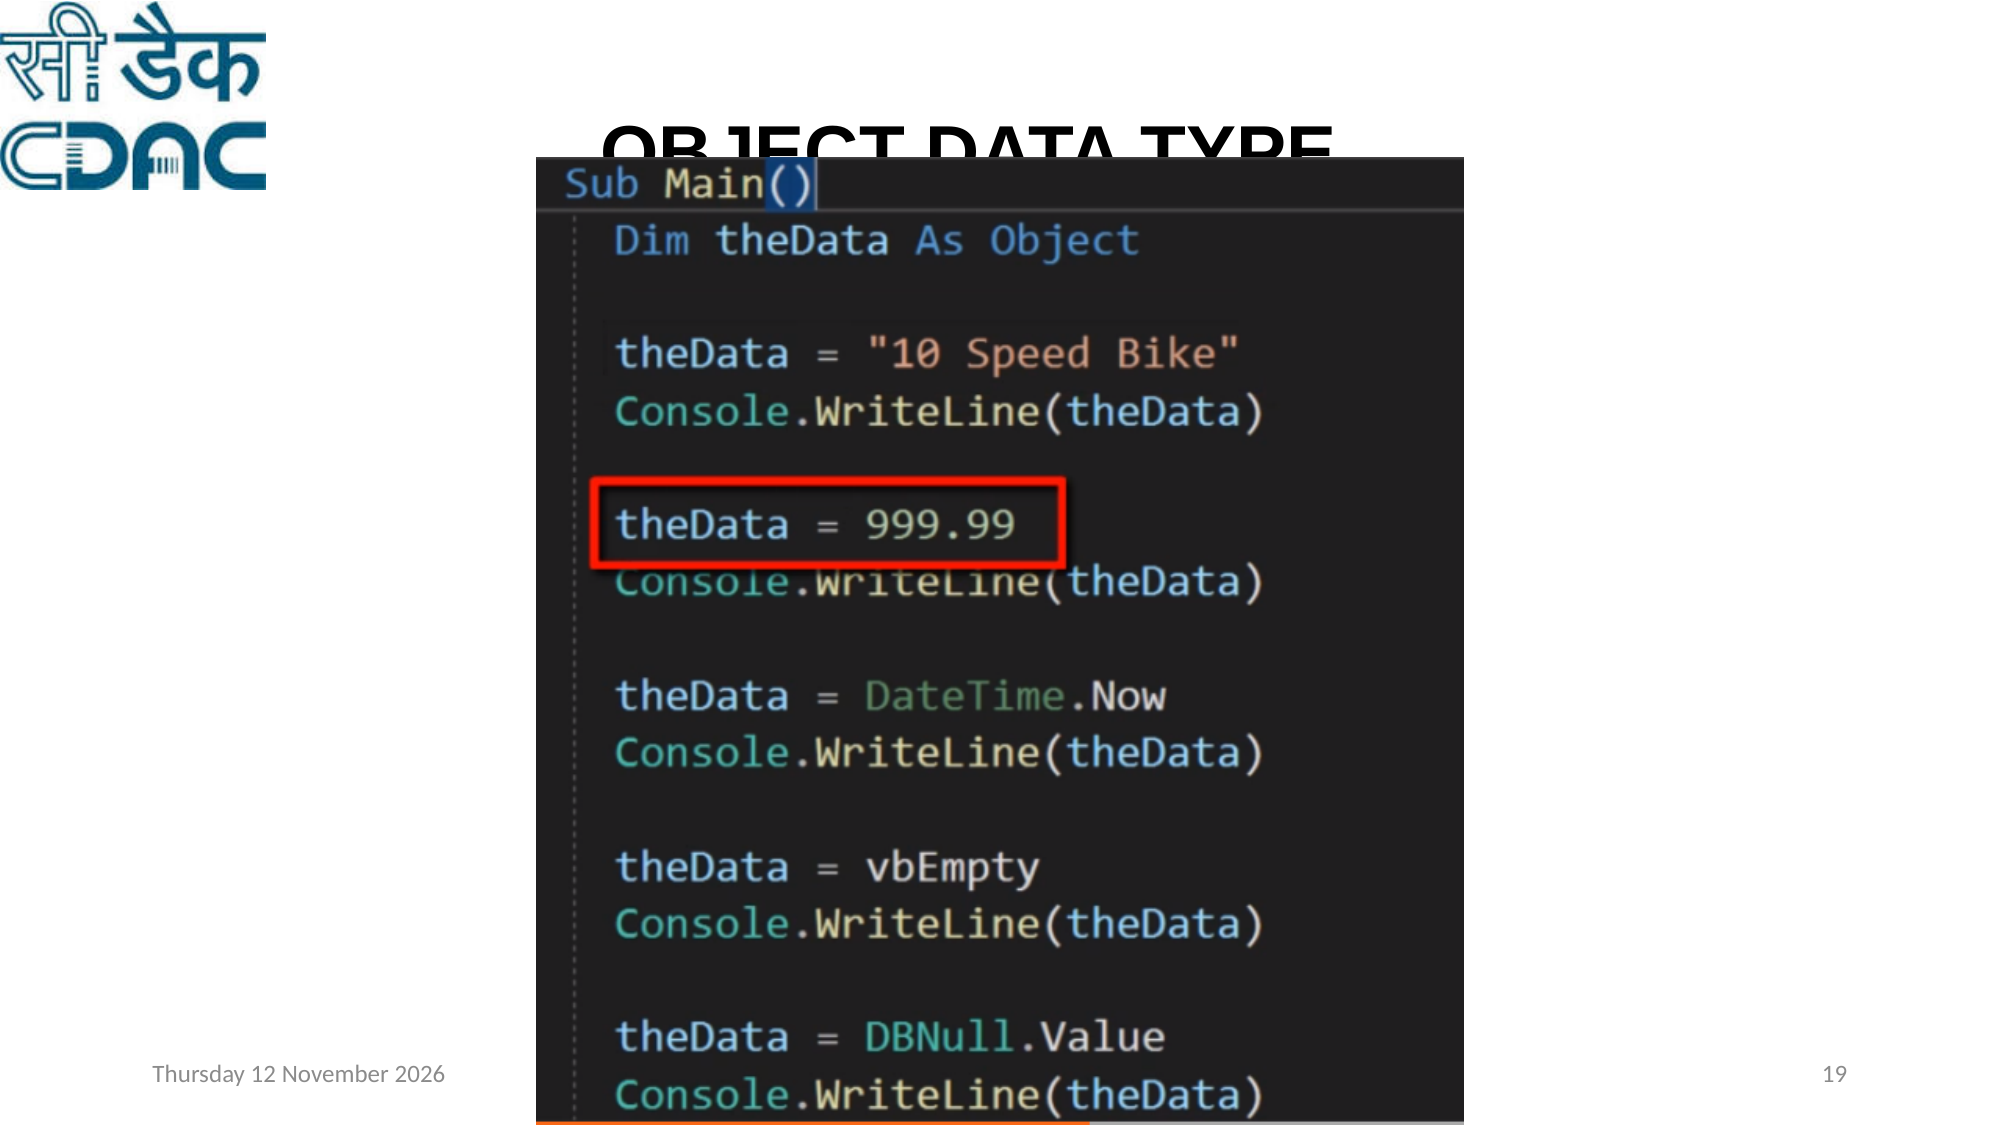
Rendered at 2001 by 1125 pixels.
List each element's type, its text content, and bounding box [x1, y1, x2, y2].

picture [536, 157, 1464, 1125]
title OBJECT DATA TYPE [237, 51, 1700, 257]
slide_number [137, 1042, 536, 1103]
picture [0, 1, 266, 190]
slide_number 19 [1464, 1042, 1863, 1103]
